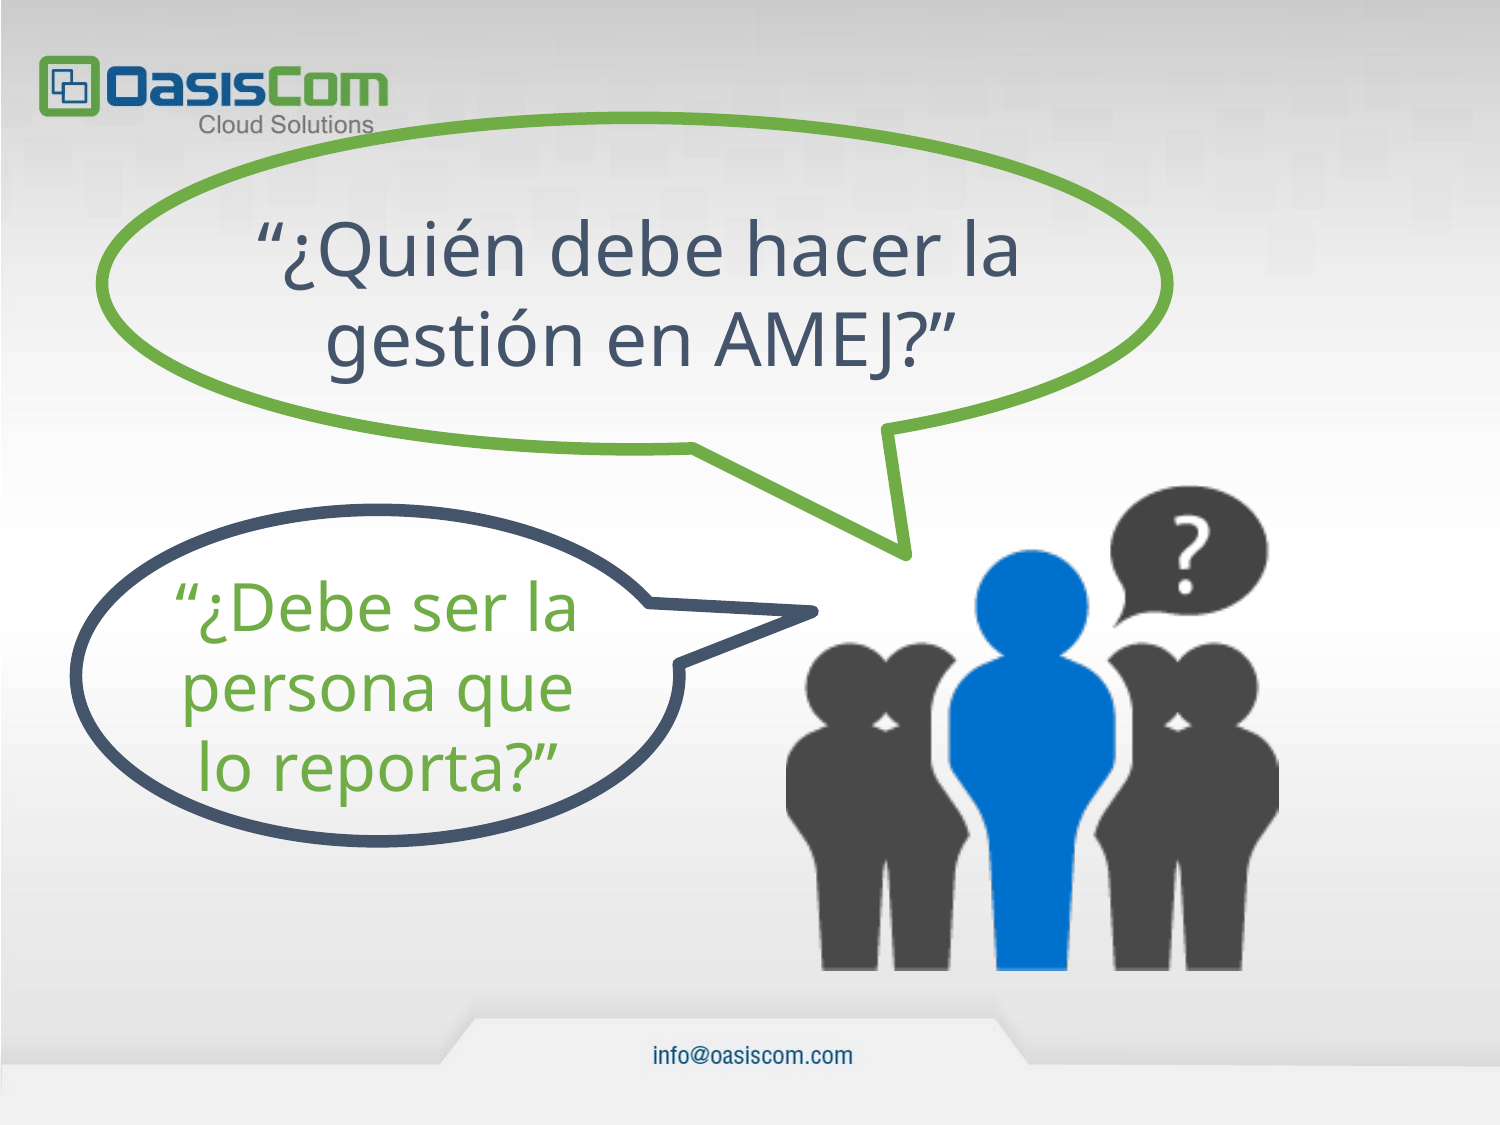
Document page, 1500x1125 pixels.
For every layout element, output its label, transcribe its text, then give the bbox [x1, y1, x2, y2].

text_box “¿Debe ser la persona que lo reporta?” [134, 557, 622, 812]
text_box “¿Quién debe hacer la gestión en AMEJ?” [134, 193, 1146, 389]
text_box [223, 389, 1046, 495]
picture [0, 0, 1500, 1125]
text_box [75, 577, 134, 774]
text_box [1146, 237, 1168, 331]
text_box [188, 117, 1081, 193]
text_box [206, 812, 550, 842]
text_box [101, 226, 134, 341]
text_box [166, 509, 589, 557]
text_box [622, 578, 786, 773]
